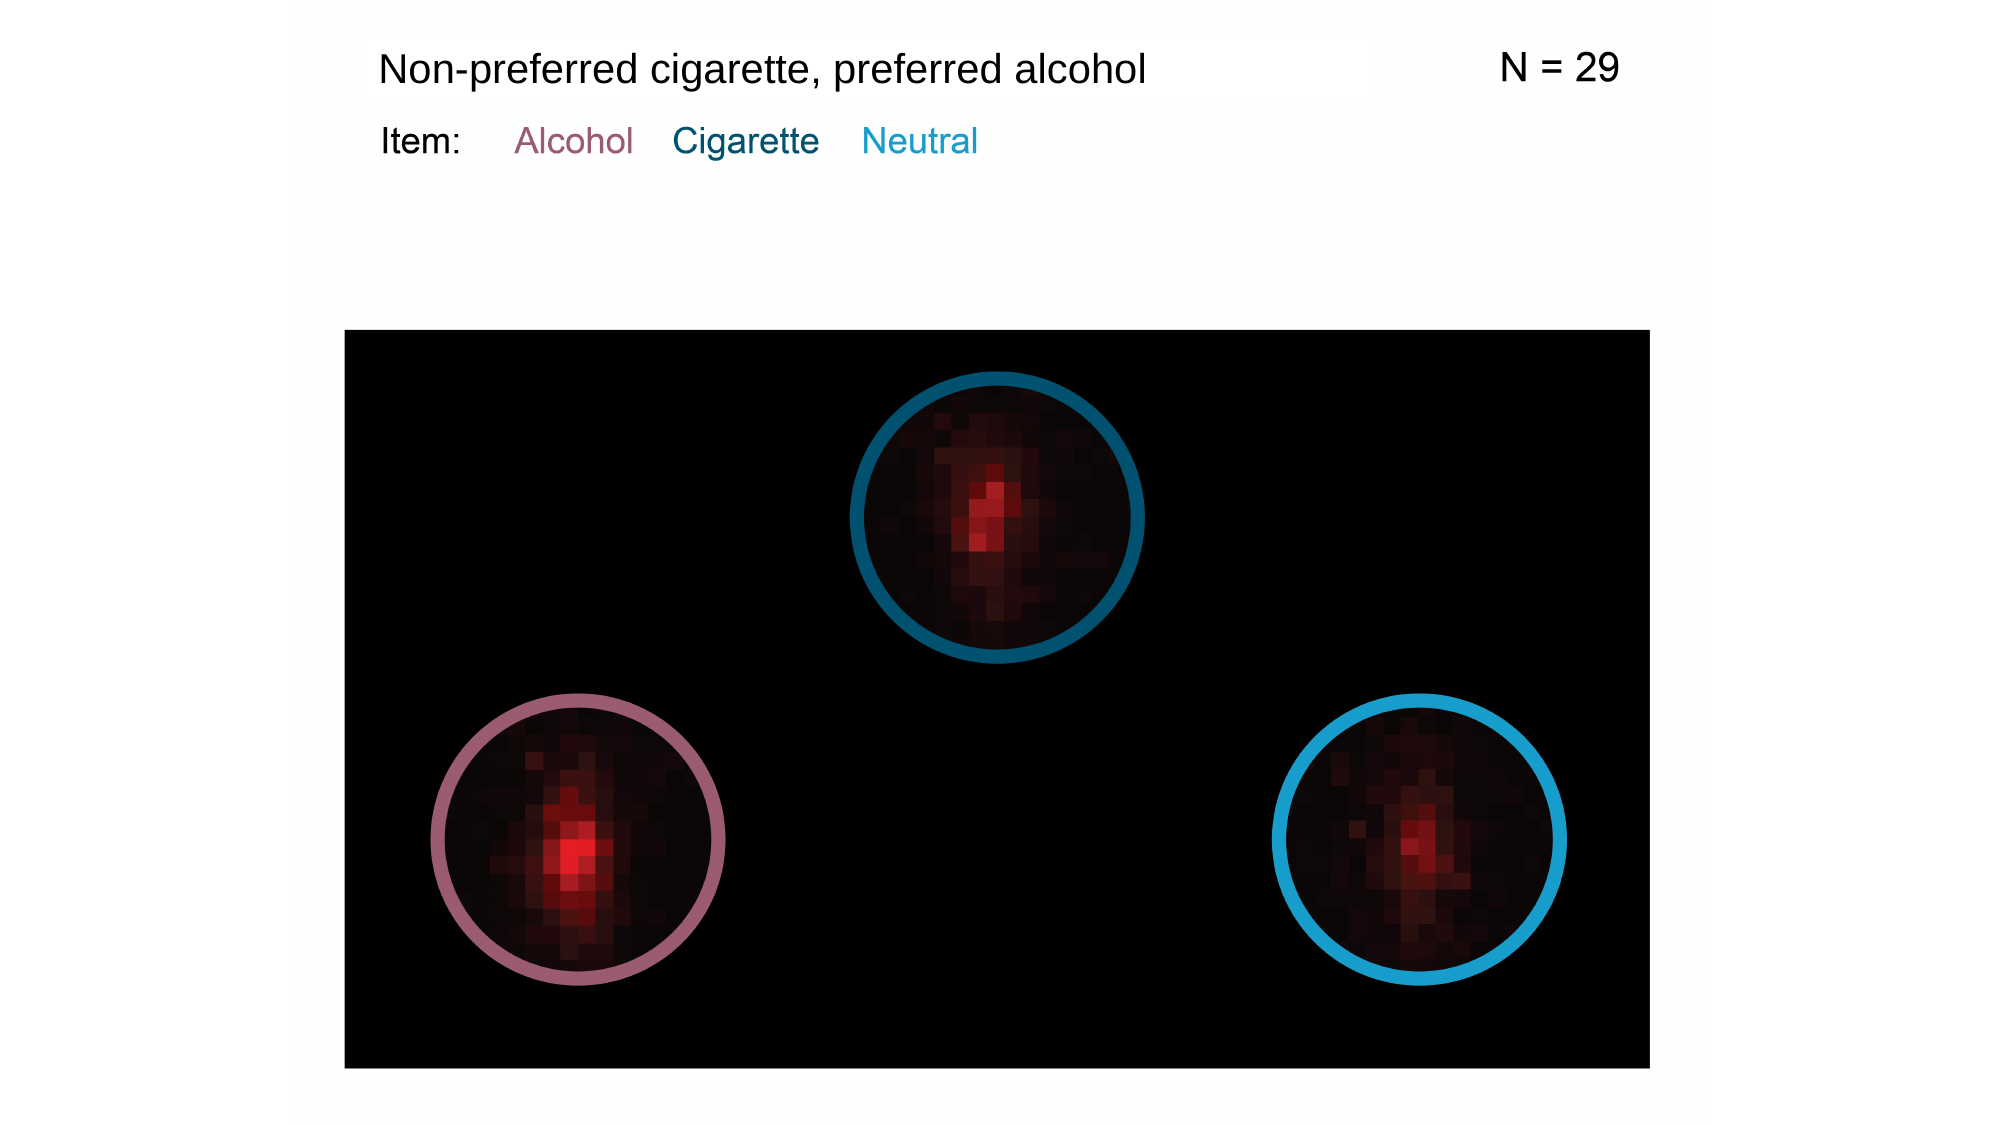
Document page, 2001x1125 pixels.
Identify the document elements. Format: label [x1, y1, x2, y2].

picture [293, 0, 1705, 1125]
